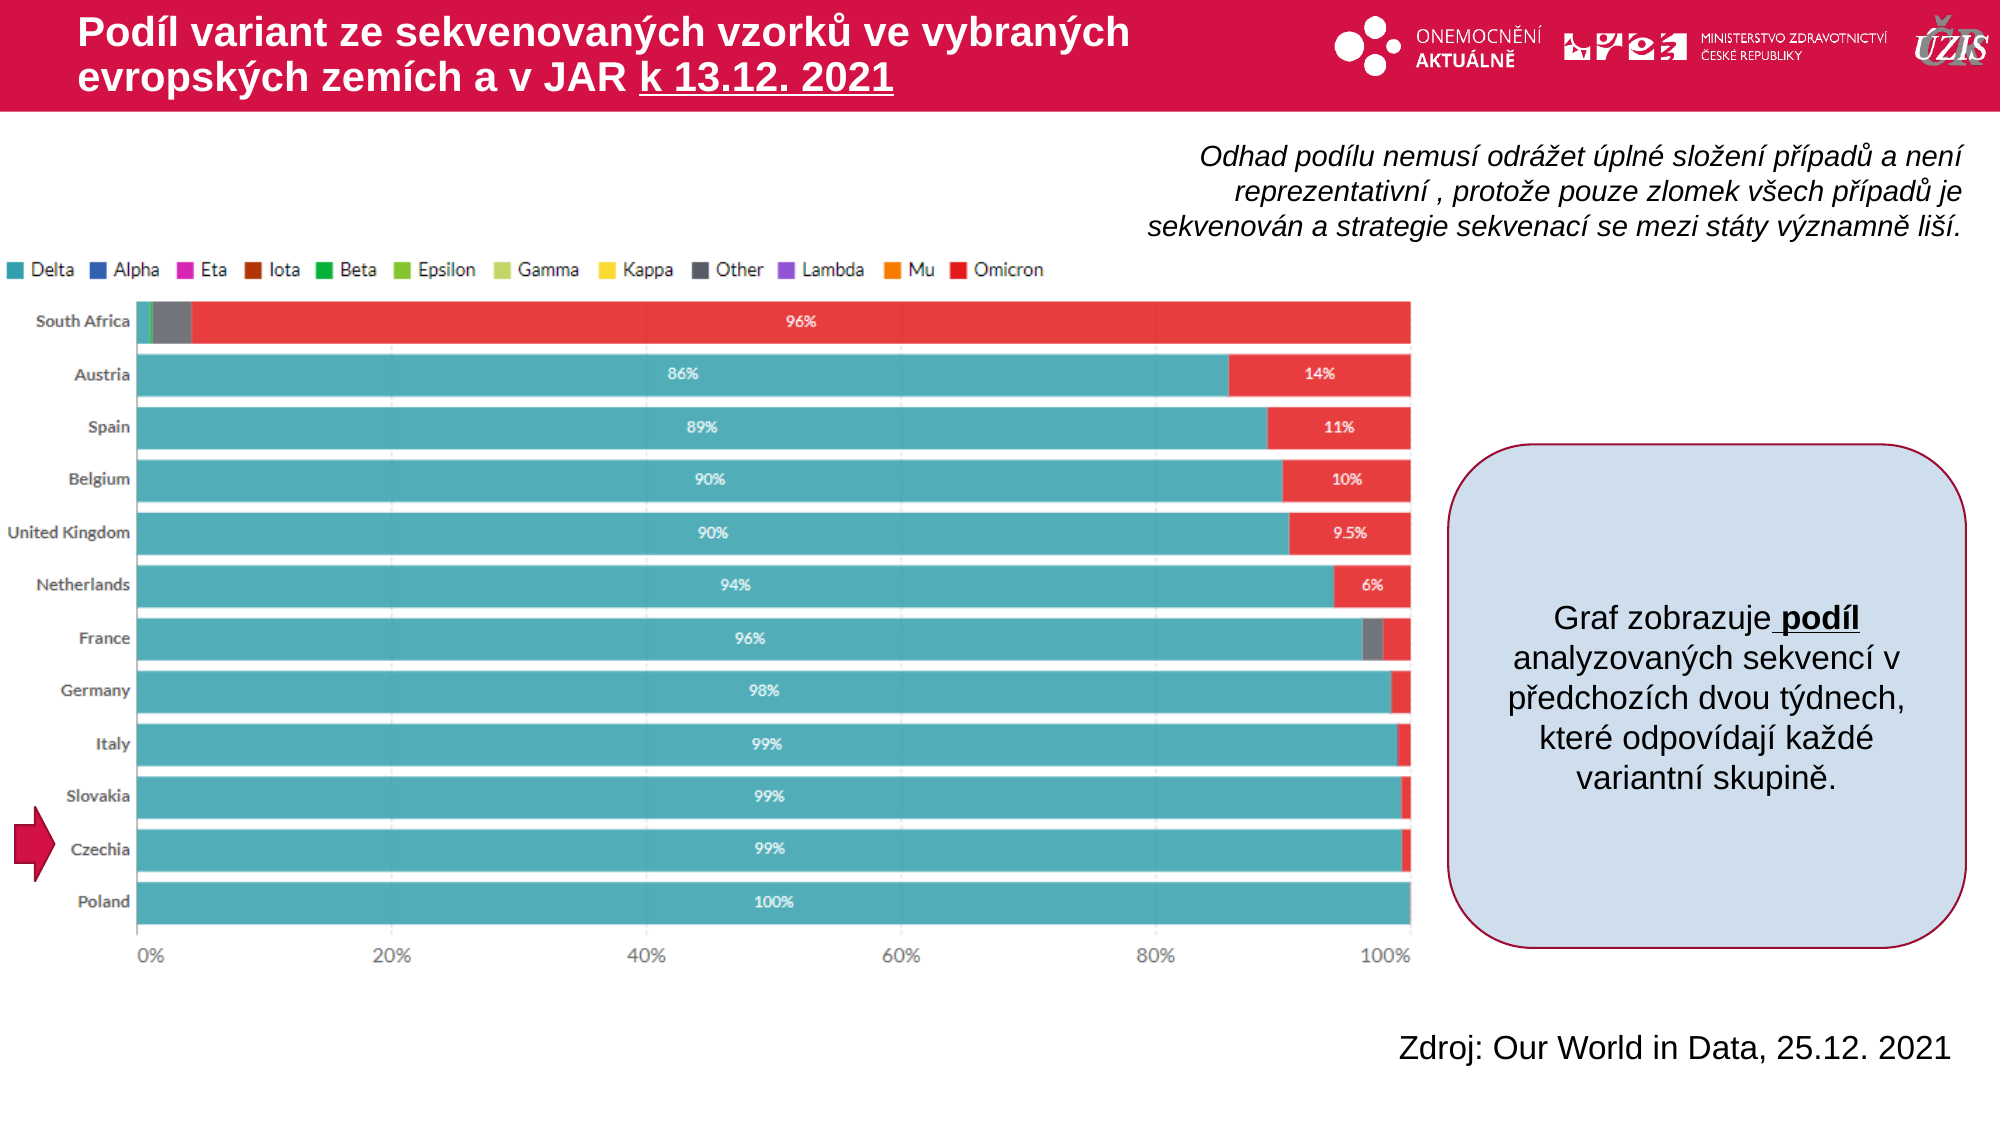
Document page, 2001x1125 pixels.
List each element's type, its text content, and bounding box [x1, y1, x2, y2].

text_box Odhad podílu nemusí odrážet úplné složení případů a není reprezentativní , protože pouze zlomek všech případů je sekvenován a strategie sekvenací se mezi státy významně liší. [1117, 130, 1979, 250]
picture [0, 251, 1432, 978]
picture [1334, 16, 1542, 76]
text_box Zdroj: Our World in Data, 25.12. 2021 [1384, 1018, 1979, 1074]
text_box Graf zobrazuje podíl analyzovaných sekvencí v předchozích dvou týdnech, které odpovídají každé variantní skupině. [1447, 443, 1967, 949]
title Podíl variant ze sekvenovaných vzorků ve vybraných evropských zemích a v JAR k 13.12. 2021 [62, 0, 1288, 111]
picture [1915, 15, 1989, 66]
picture [1563, 31, 1888, 60]
